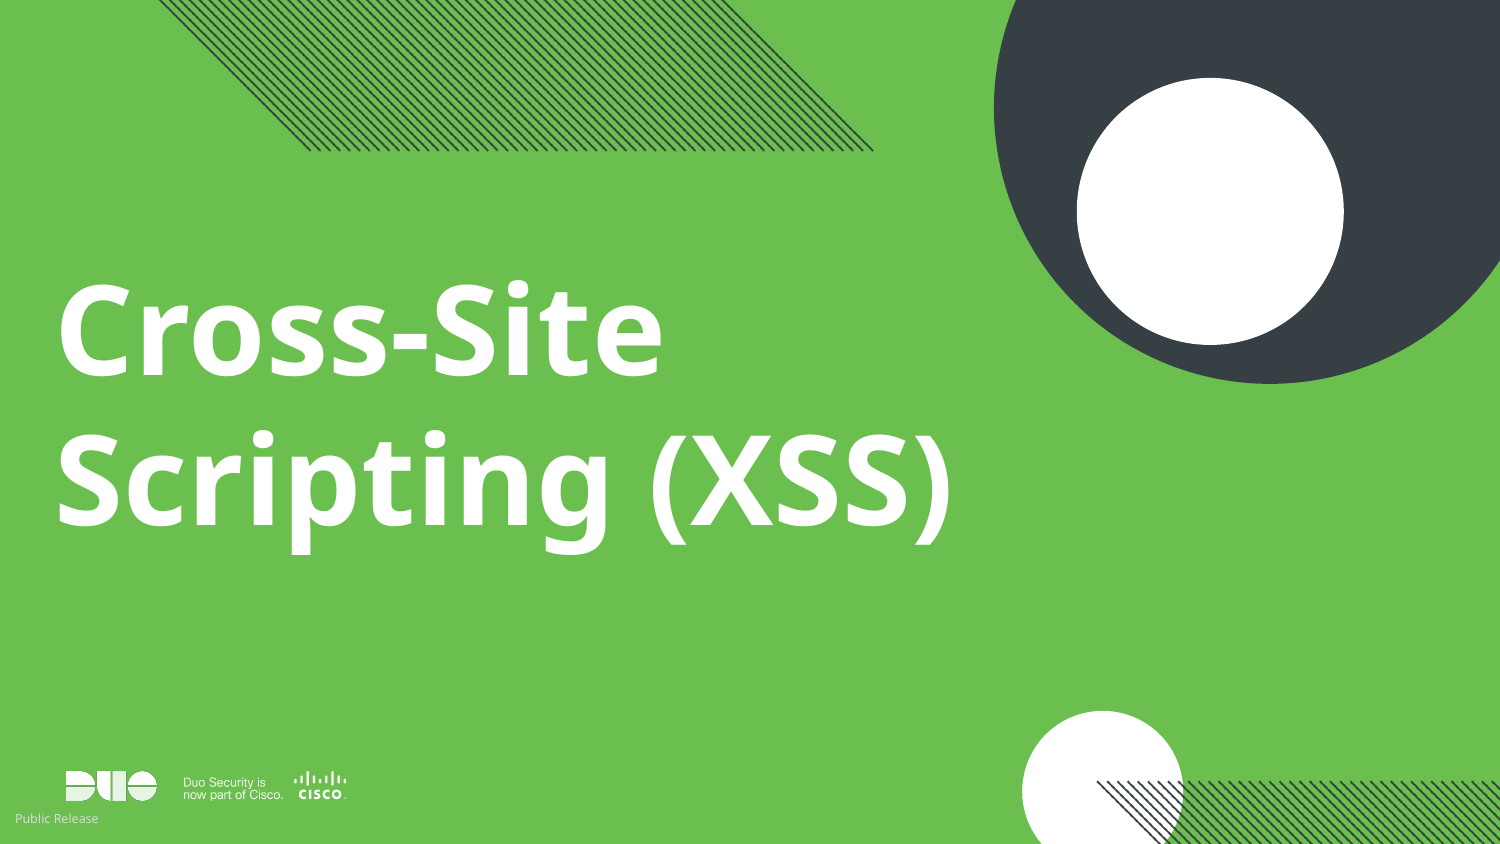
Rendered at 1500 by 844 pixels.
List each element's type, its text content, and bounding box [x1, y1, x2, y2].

picture [184, 771, 346, 801]
picture [1087, 775, 1500, 844]
picture [0, 0, 897, 158]
picture [66, 771, 157, 801]
title Cross-Site Scripting (XSS) [39, 69, 1125, 733]
